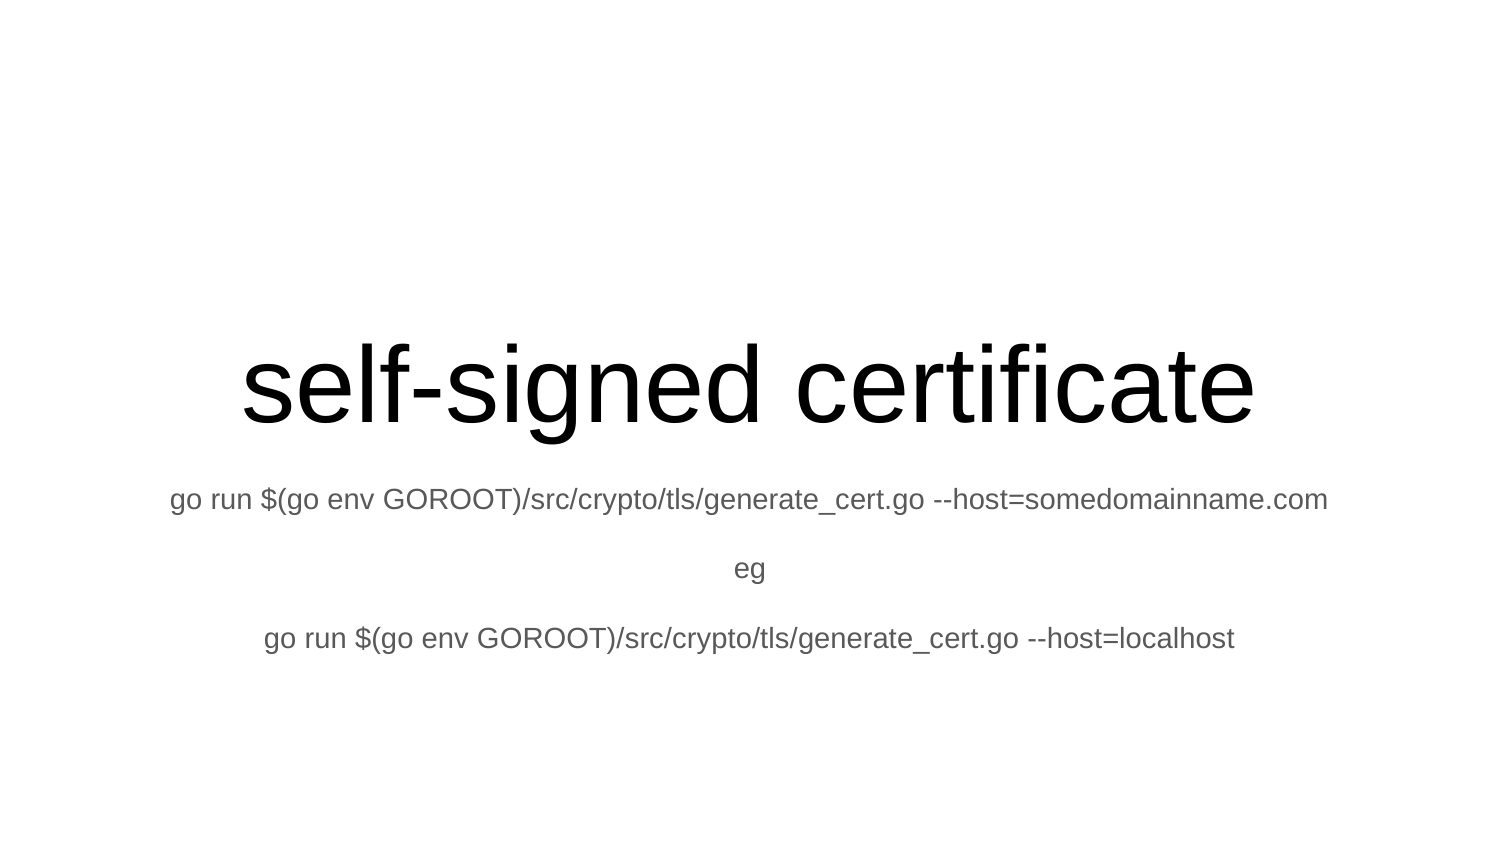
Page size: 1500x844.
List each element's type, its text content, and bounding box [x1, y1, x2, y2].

subtitle go run $(go env GOROOT)/src/crypto/tls/generate_cert.go --host=somedomainname.com eg go run $(go env GOROOT)/src/crypto/tls/generate_cert.go --host=localhost [51, 464, 1449, 698]
title self-signed certificate [51, 122, 1449, 459]
